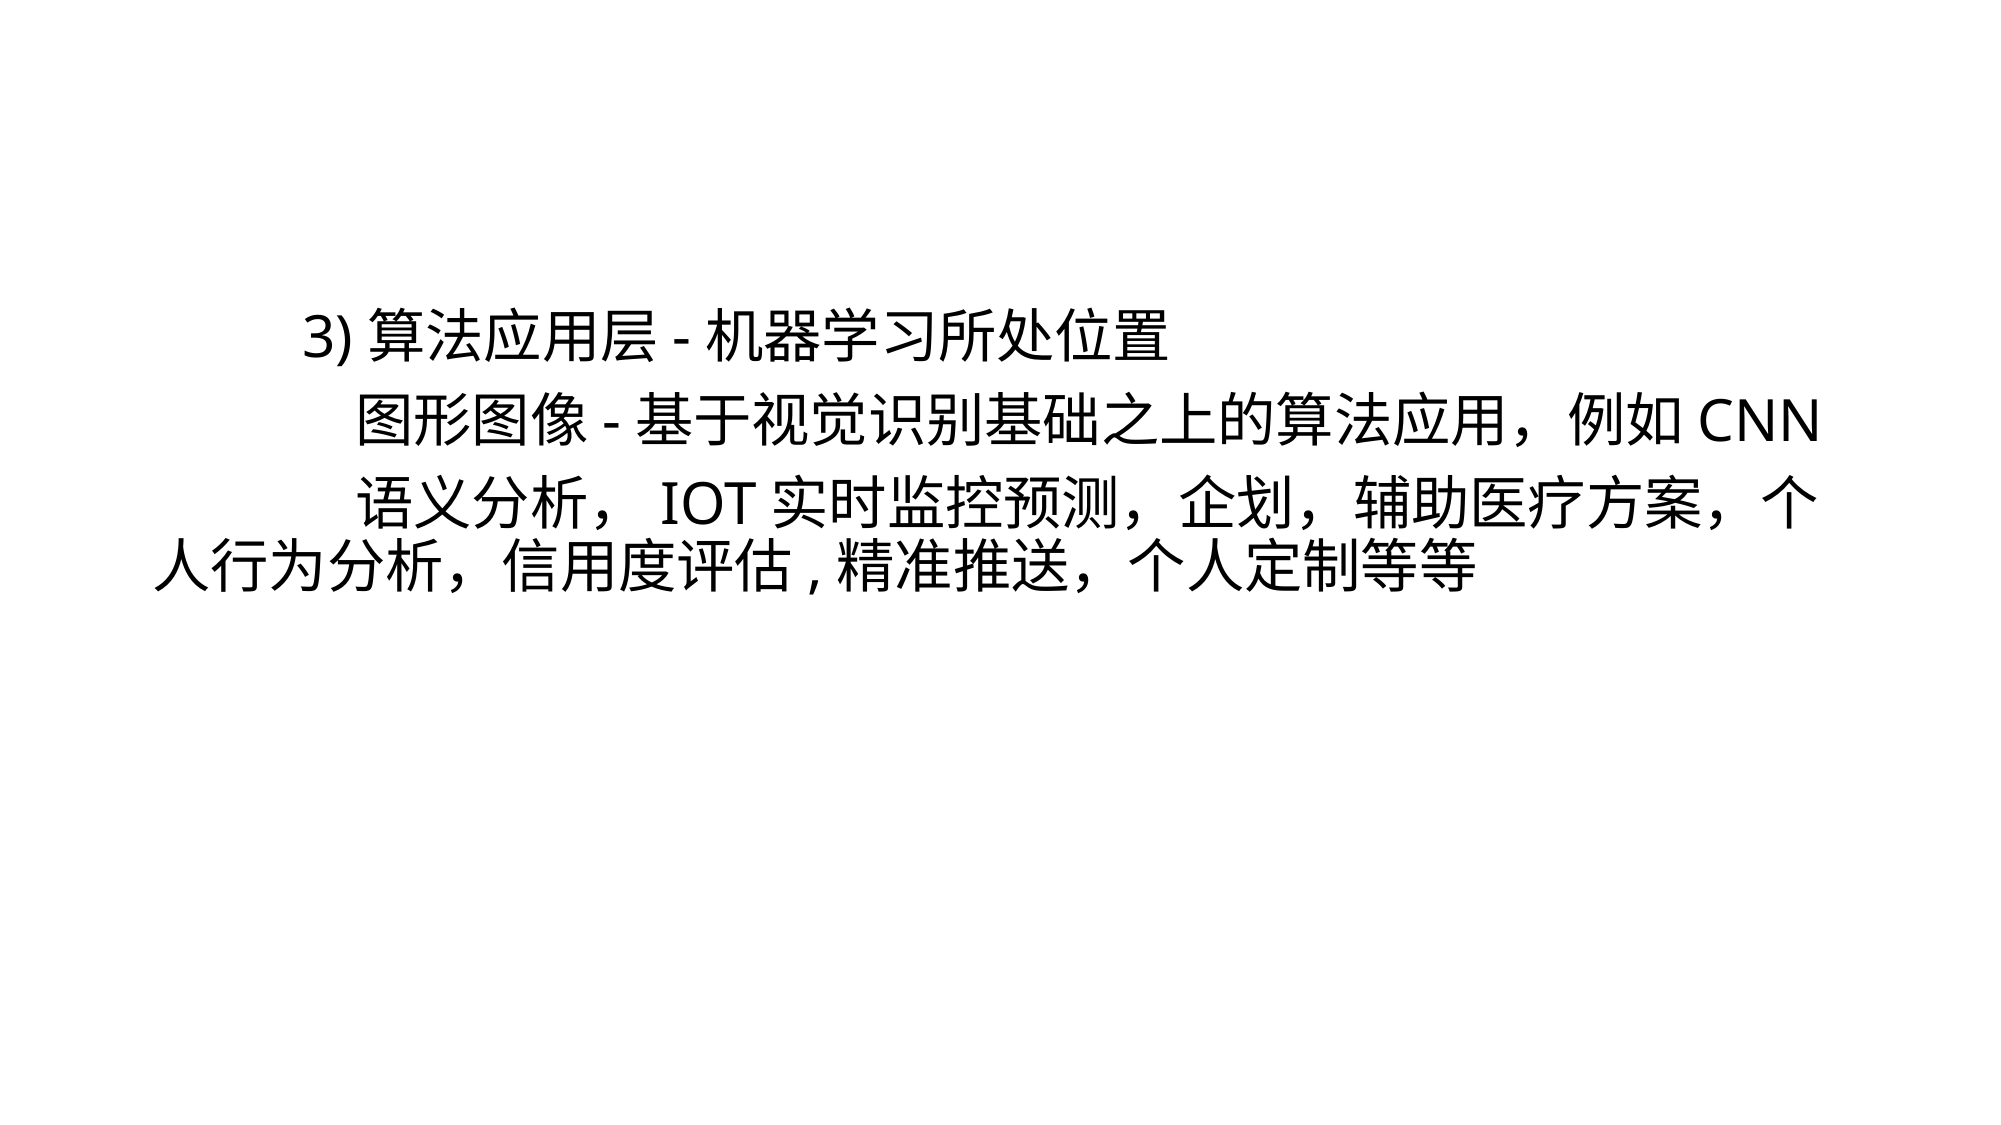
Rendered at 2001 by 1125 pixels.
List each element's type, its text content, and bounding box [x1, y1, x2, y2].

list 3)算法应用层-机器学习所处位置 图形图像-基于视觉识别基础之上的算法应用，例如CNN 语义分析，IOT实时监控预测，企划，辅助医疗方案，个人行为分析，信用度评估,精准推送，个人定制等等 [137, 299, 1863, 1014]
